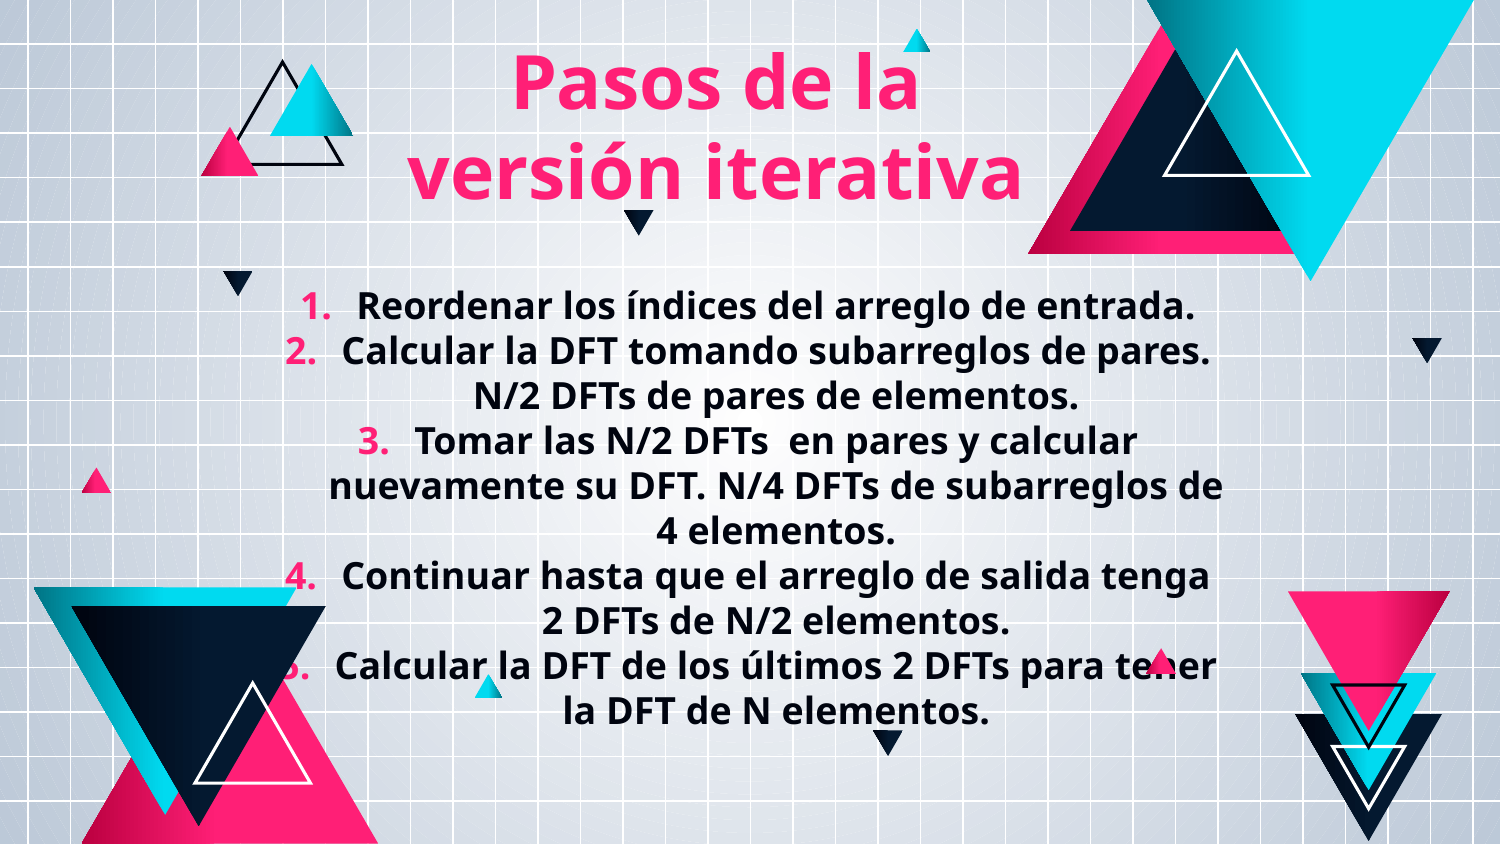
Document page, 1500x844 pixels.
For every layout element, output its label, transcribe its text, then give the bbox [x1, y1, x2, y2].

text_box [873, 730, 903, 756]
text_box [623, 209, 654, 236]
title Pasos de la versión iterativa [350, 112, 1022, 230]
text_box [223, 270, 253, 297]
text_box [474, 674, 503, 698]
text_box [1146, 648, 1177, 674]
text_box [200, 61, 354, 177]
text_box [1027, 0, 1475, 282]
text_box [33, 587, 379, 844]
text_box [1287, 590, 1450, 842]
subtitle Reordenar los índices del arreglo de entrada. Calcular la DFT tomando subarreglos de pares. N/2 DFTs de pares de elementos. Tomar las N/2 DFTs en pares y calcular nuevamente su DFT. N/4 DFTs de subarreglos de 4 elementos. Continuar hasta que el arreglo de salida tenga 2 DFTs de N/2 elementos. Calcular la DFT de los últimos 2 DFTs para tener la DFT de N elementos. [255, 266, 1242, 741]
